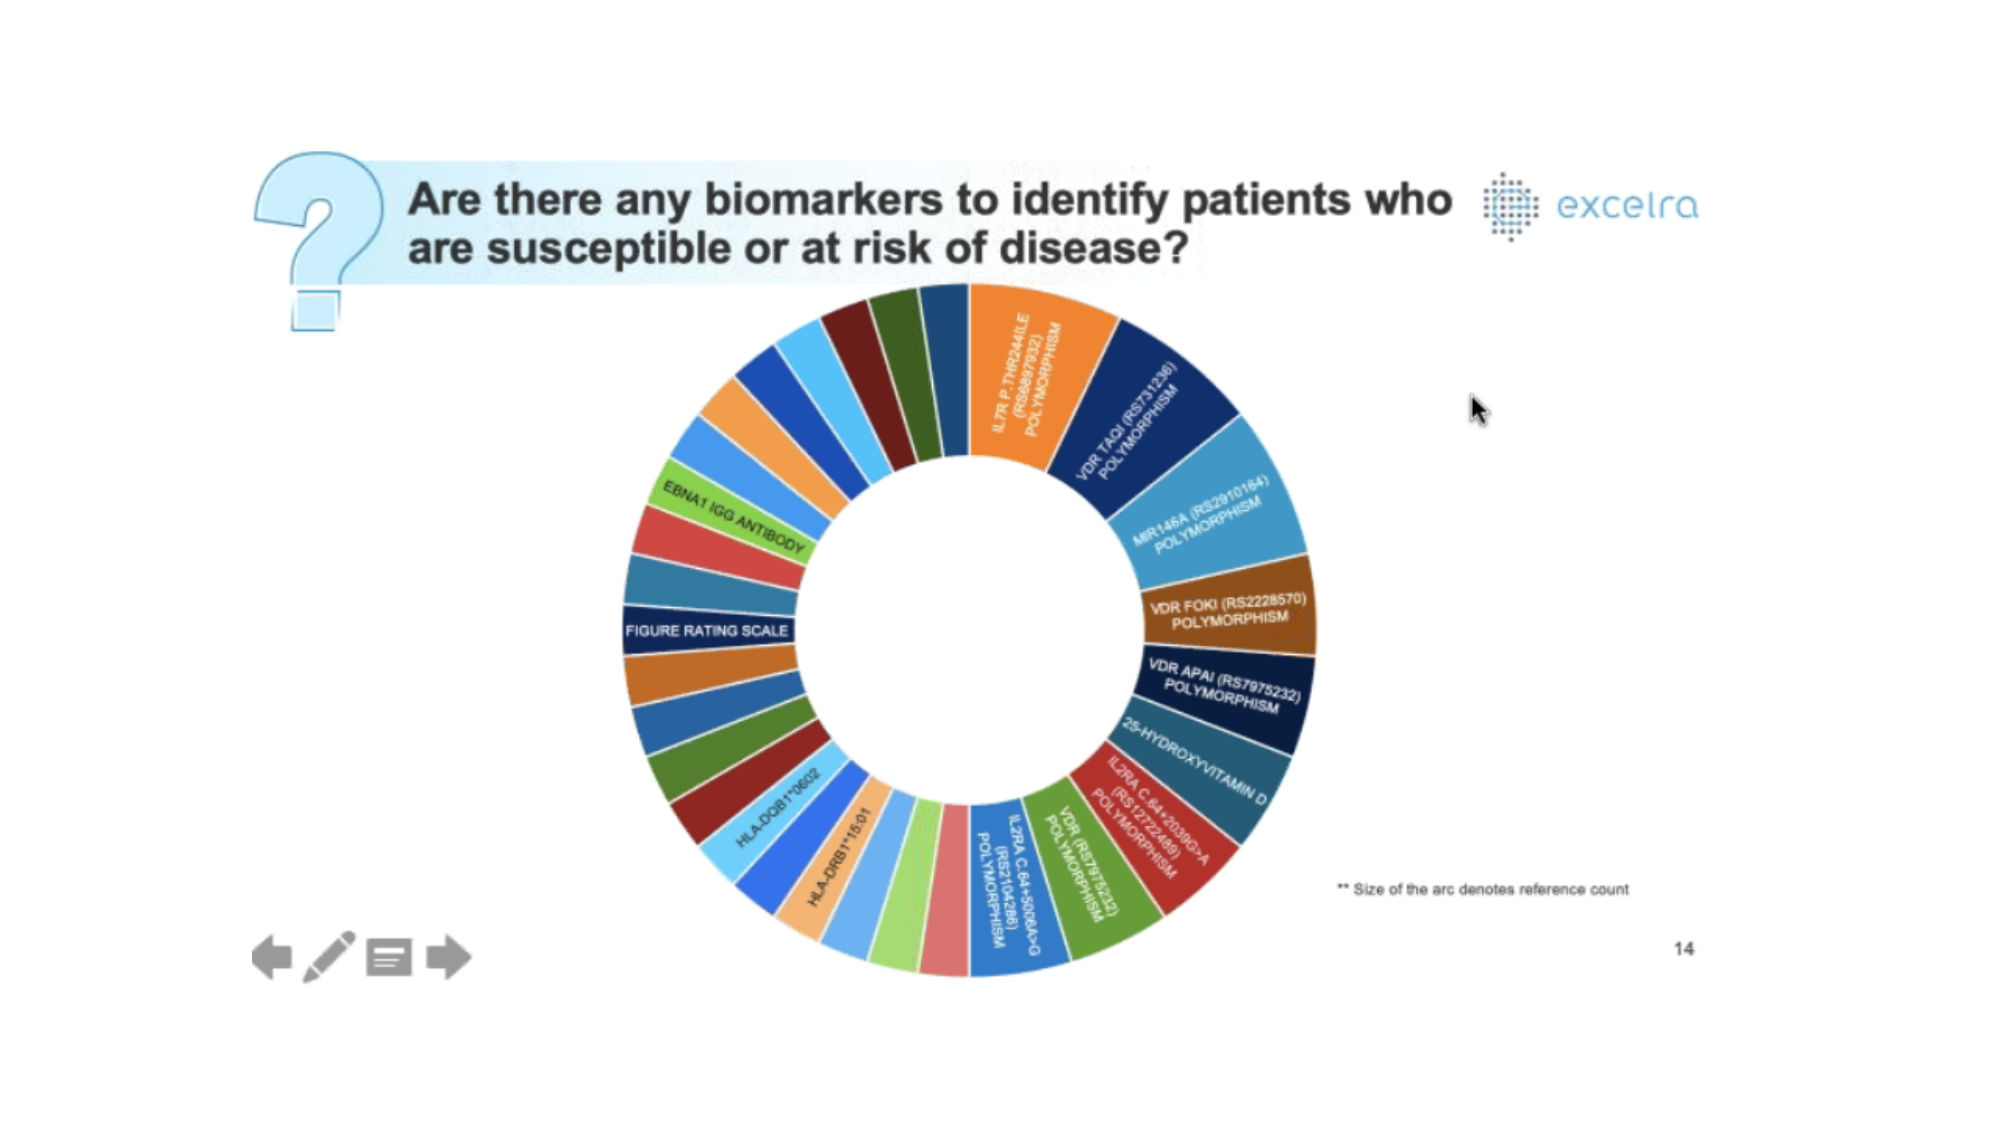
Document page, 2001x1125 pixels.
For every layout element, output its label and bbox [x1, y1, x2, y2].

picture [252, 139, 1748, 986]
